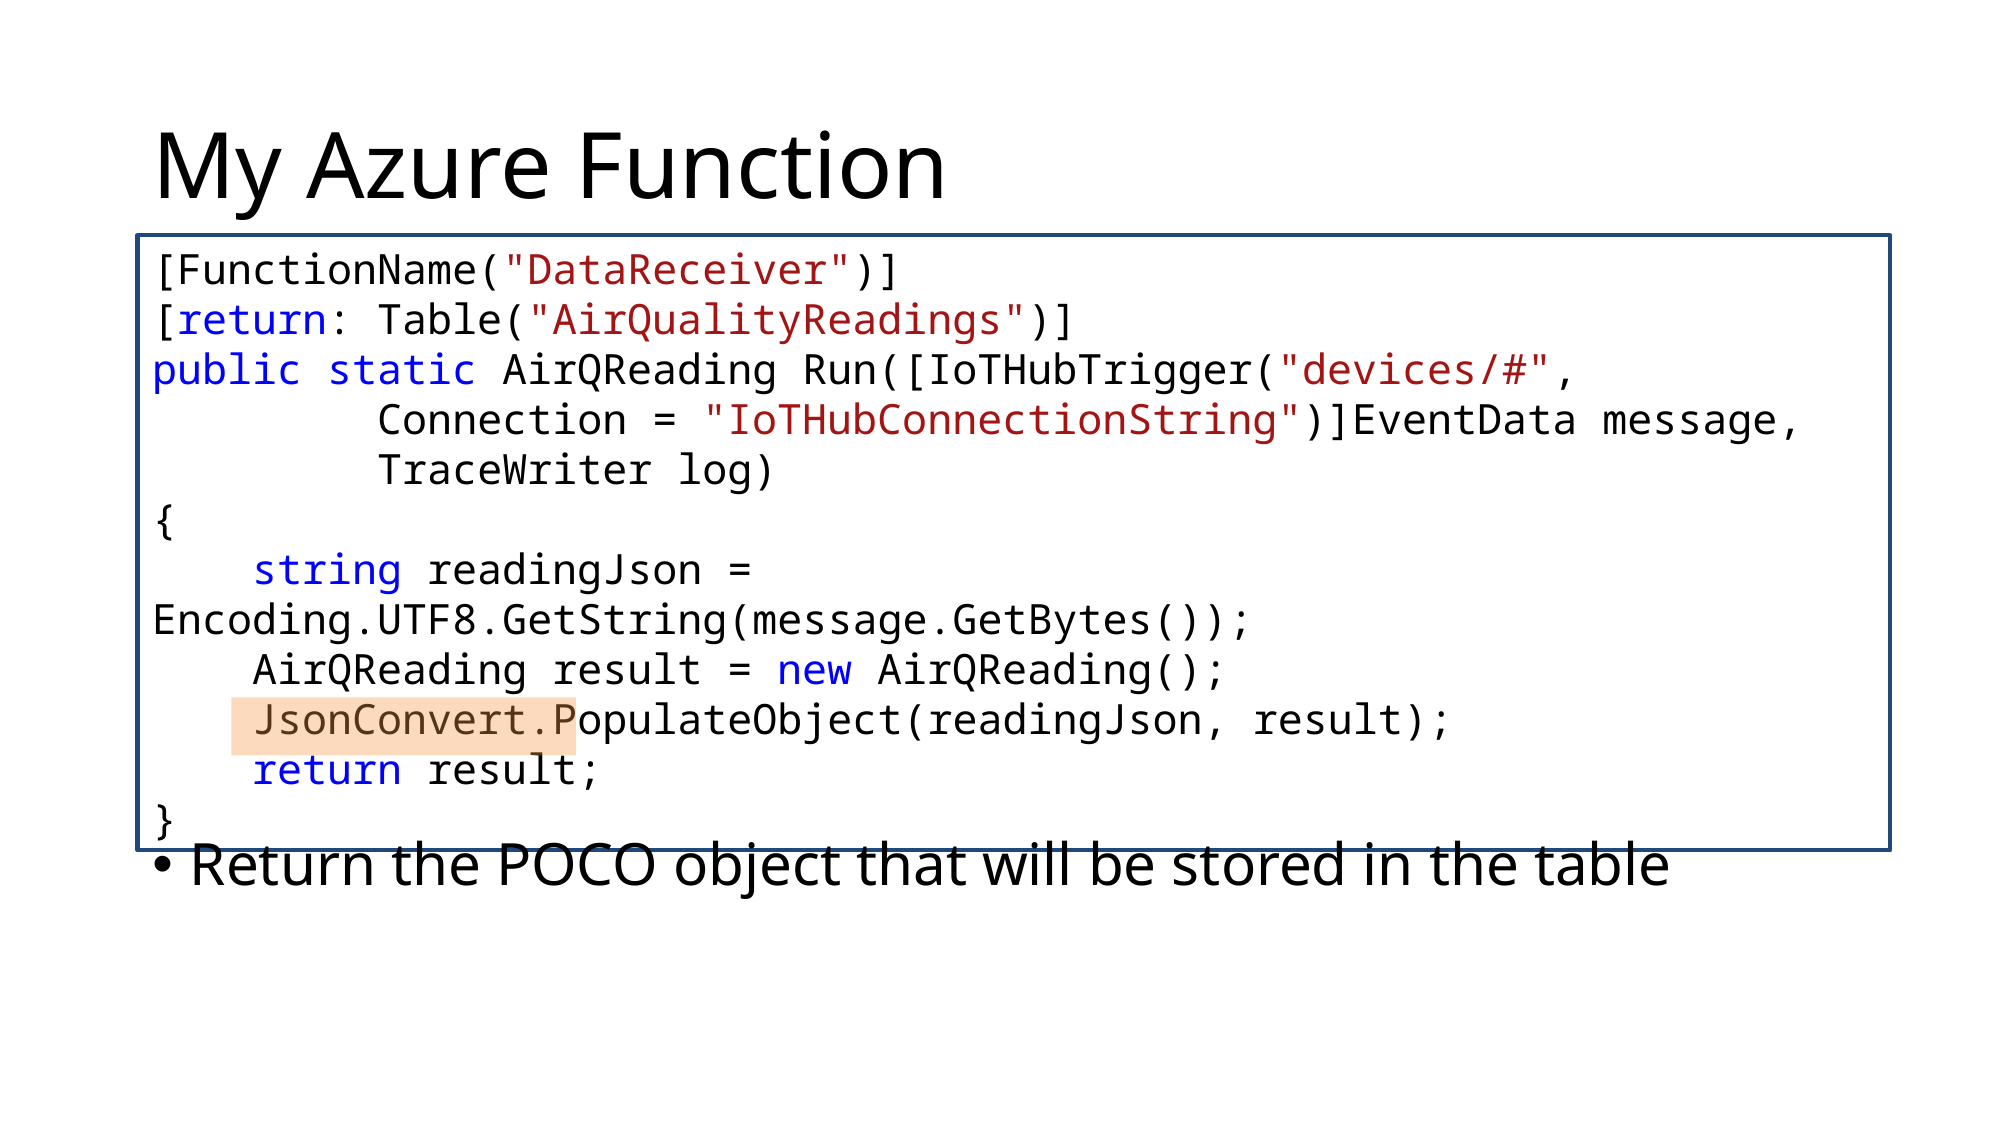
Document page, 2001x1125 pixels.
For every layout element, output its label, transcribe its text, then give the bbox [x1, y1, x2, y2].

text_box [229, 695, 578, 758]
text_box [FunctionName("DataReceiver")] [return: Table("AirQualityReadings")] public static AirQReading Run([IoTHubTrigger("devices/#", Connection = "IoTHubConnectionString")]EventData message, TraceWriter log) { string readingJson = Encoding.UTF8.GetString(message.GetBytes()); AirQReading result = new AirQReading(); JsonConvert.PopulateObject(readingJson, result); return result; } [135, 233, 1892, 852]
title My Azure Function [137, 59, 1863, 233]
list Return the POCO object that will be stored in the table [137, 828, 1863, 1014]
